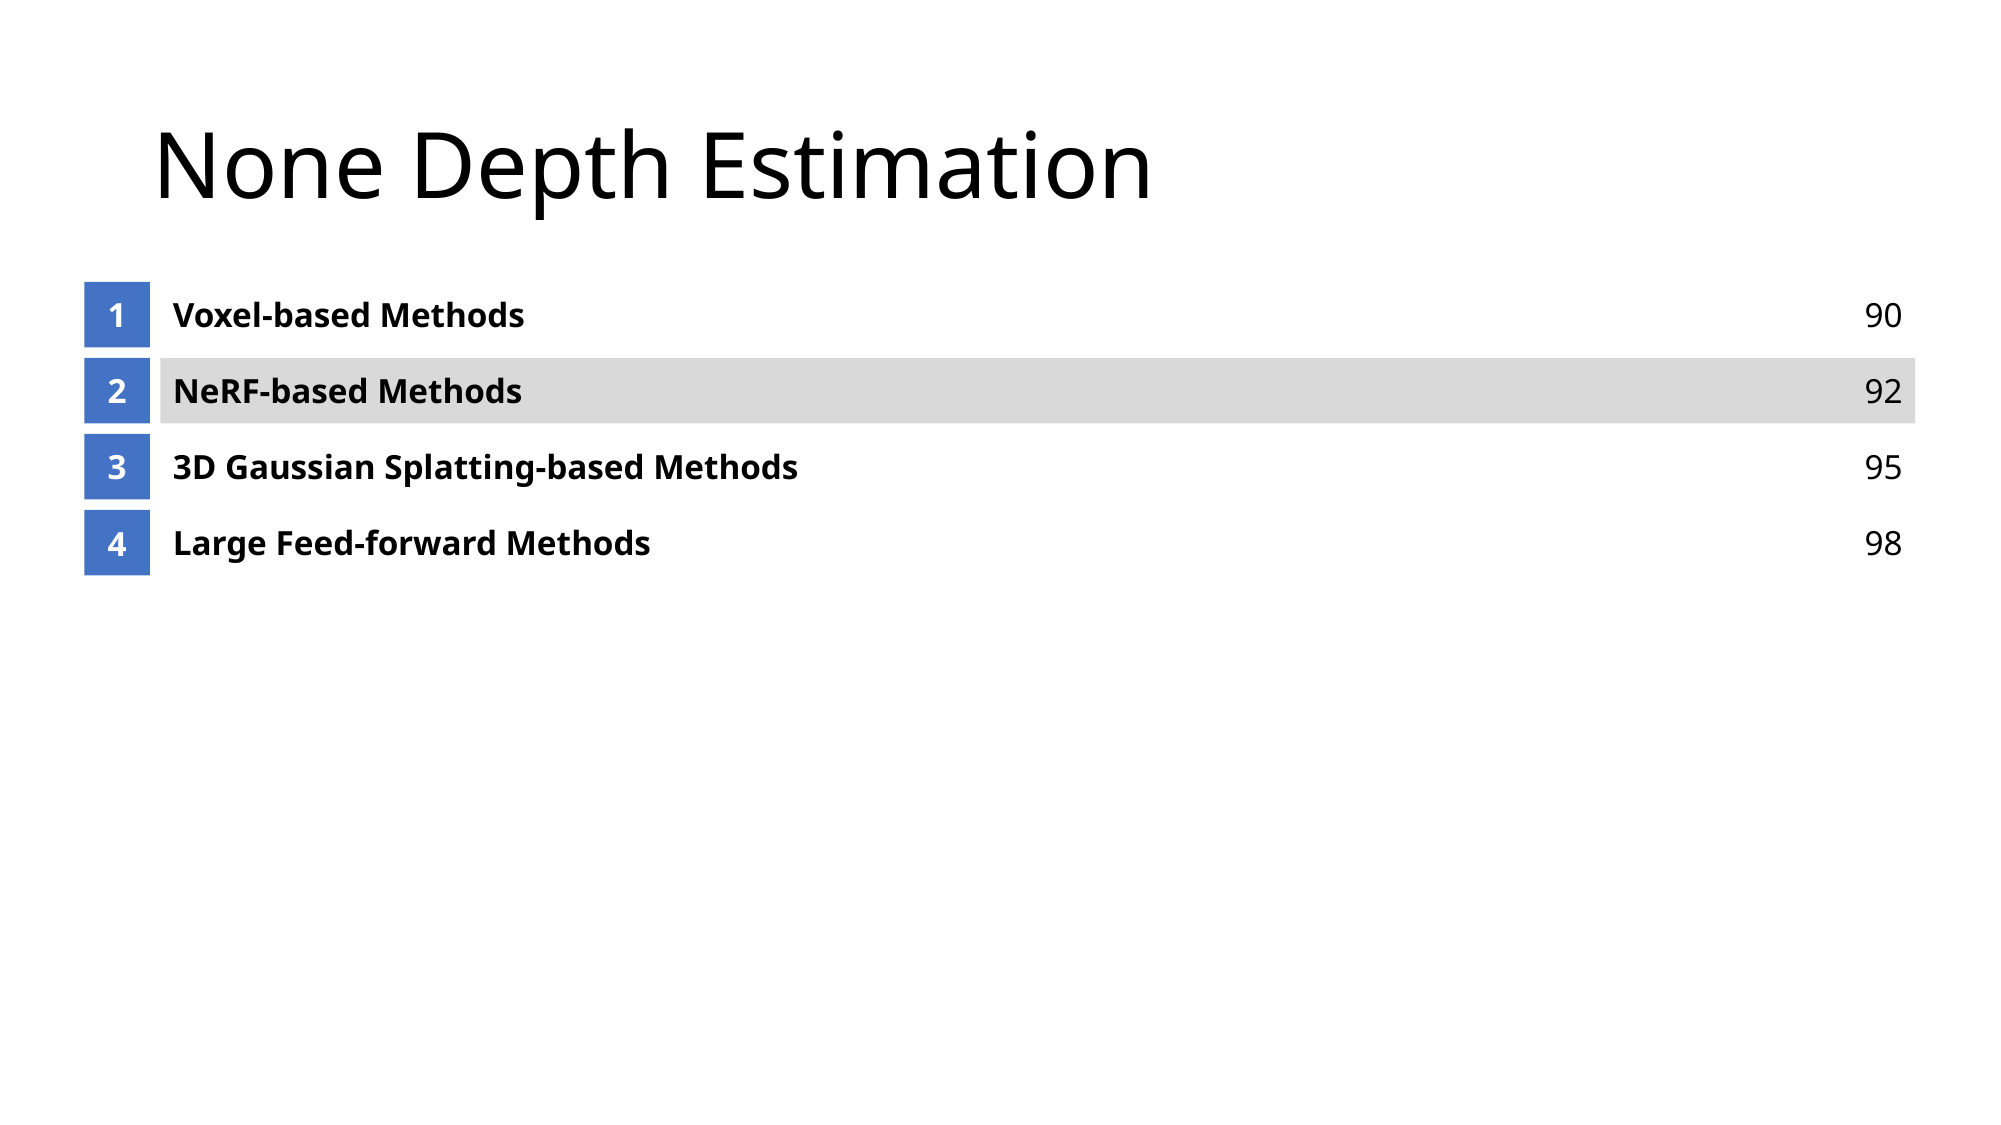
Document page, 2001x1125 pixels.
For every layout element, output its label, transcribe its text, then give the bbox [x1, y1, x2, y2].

text_box 2 [83, 357, 151, 424]
text_box NeRF-based Methods [159, 357, 761, 424]
title None Depth Estimation [137, 59, 1863, 278]
text_box 3 [83, 433, 151, 500]
text_box Large Feed-forward Methods [159, 509, 761, 577]
text_box 92 [1884, 357, 1904, 424]
text_box 3D Gaussian Splatting-based Methods [159, 433, 761, 500]
text_box [761, 357, 1884, 424]
text_box 1 [83, 281, 151, 348]
text_box 90 [1884, 281, 1904, 348]
text_box 95 [1884, 433, 1904, 500]
text_box 98 [1884, 509, 1904, 577]
text_box 4 [83, 509, 151, 577]
text_box [1904, 357, 1916, 424]
text_box Voxel-based Methods [159, 281, 761, 348]
